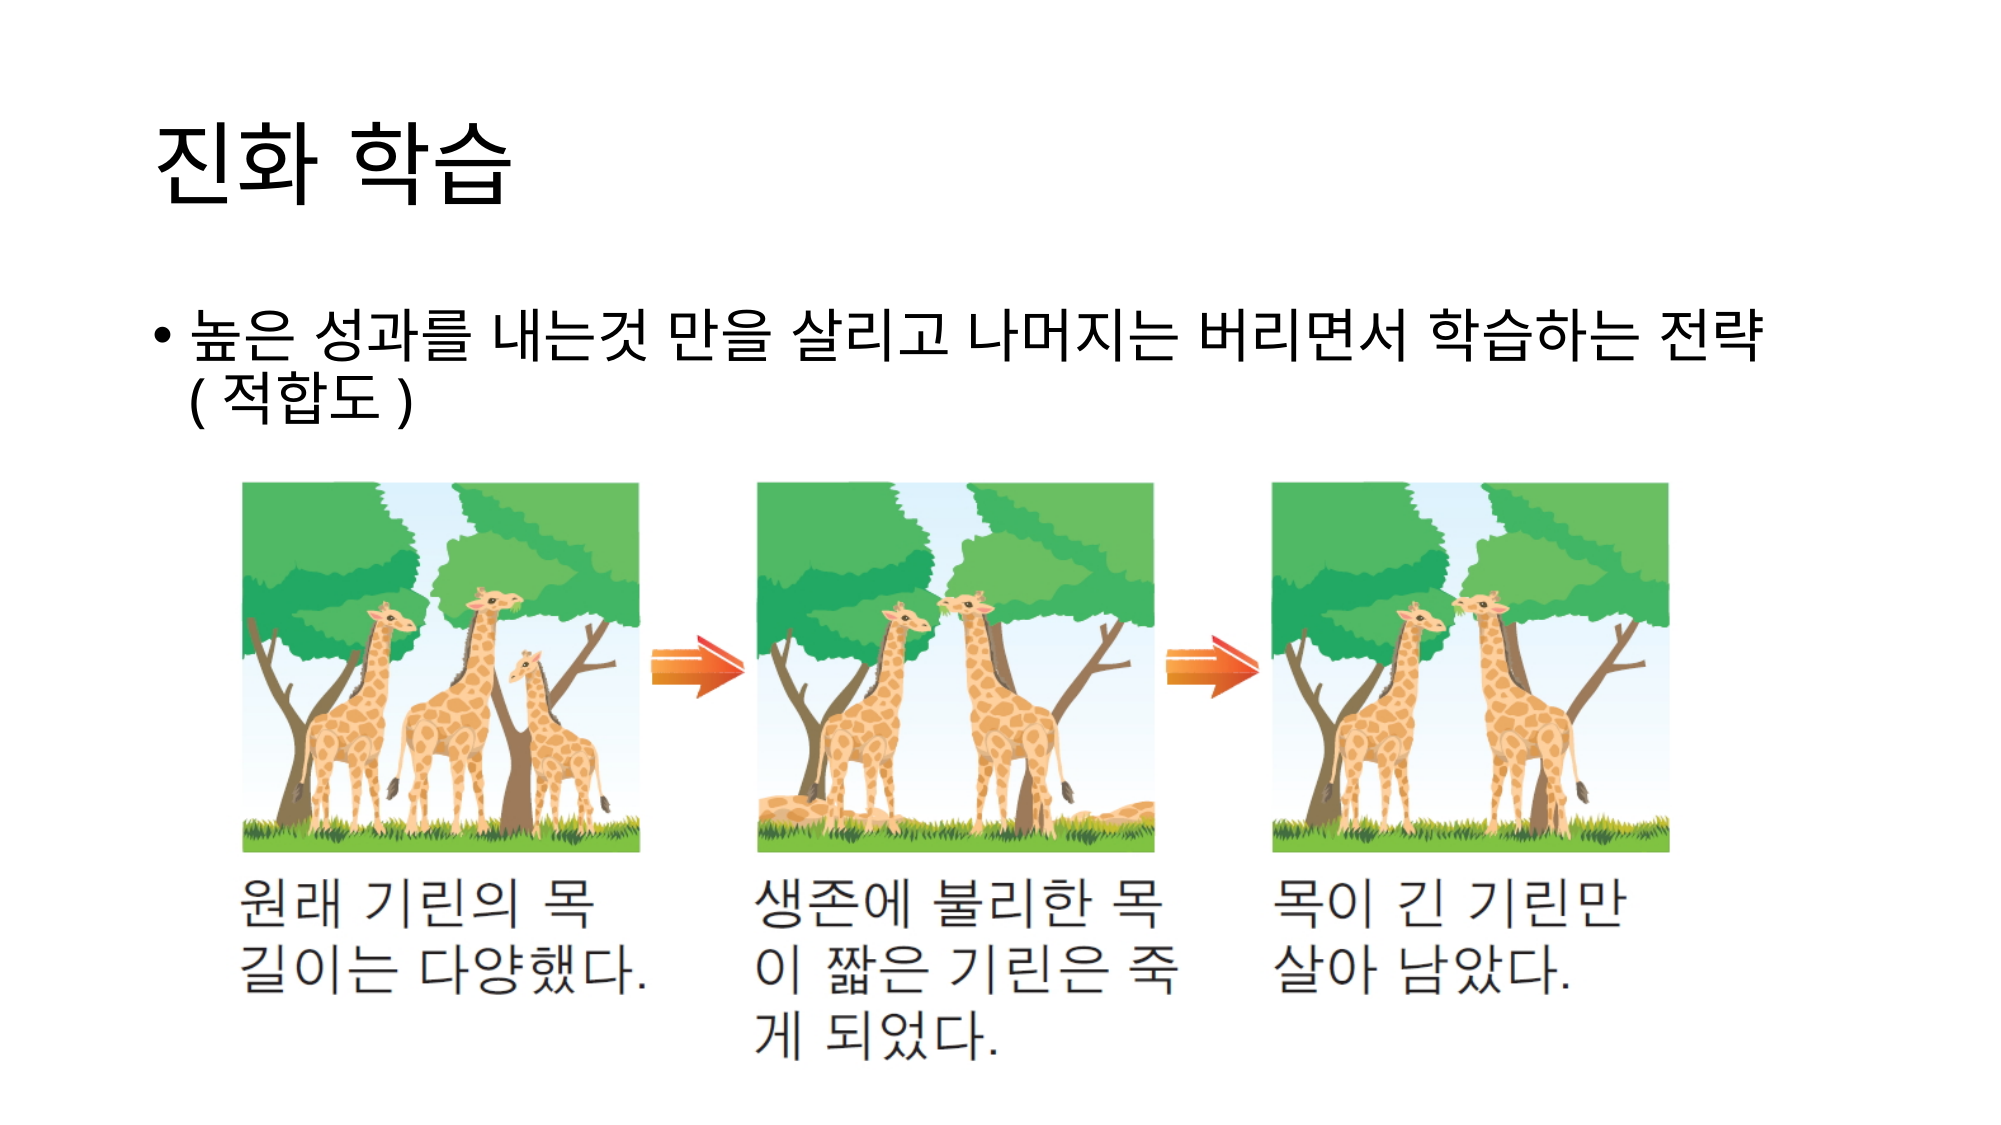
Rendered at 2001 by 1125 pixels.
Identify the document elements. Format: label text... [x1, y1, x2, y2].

list 높은 성과를 내는것 만을 살리고 나머지는 버리면서 학습하는 전략(적합도) [137, 299, 1863, 1014]
title 진화 학습 [137, 59, 1863, 278]
picture [226, 470, 1685, 1075]
